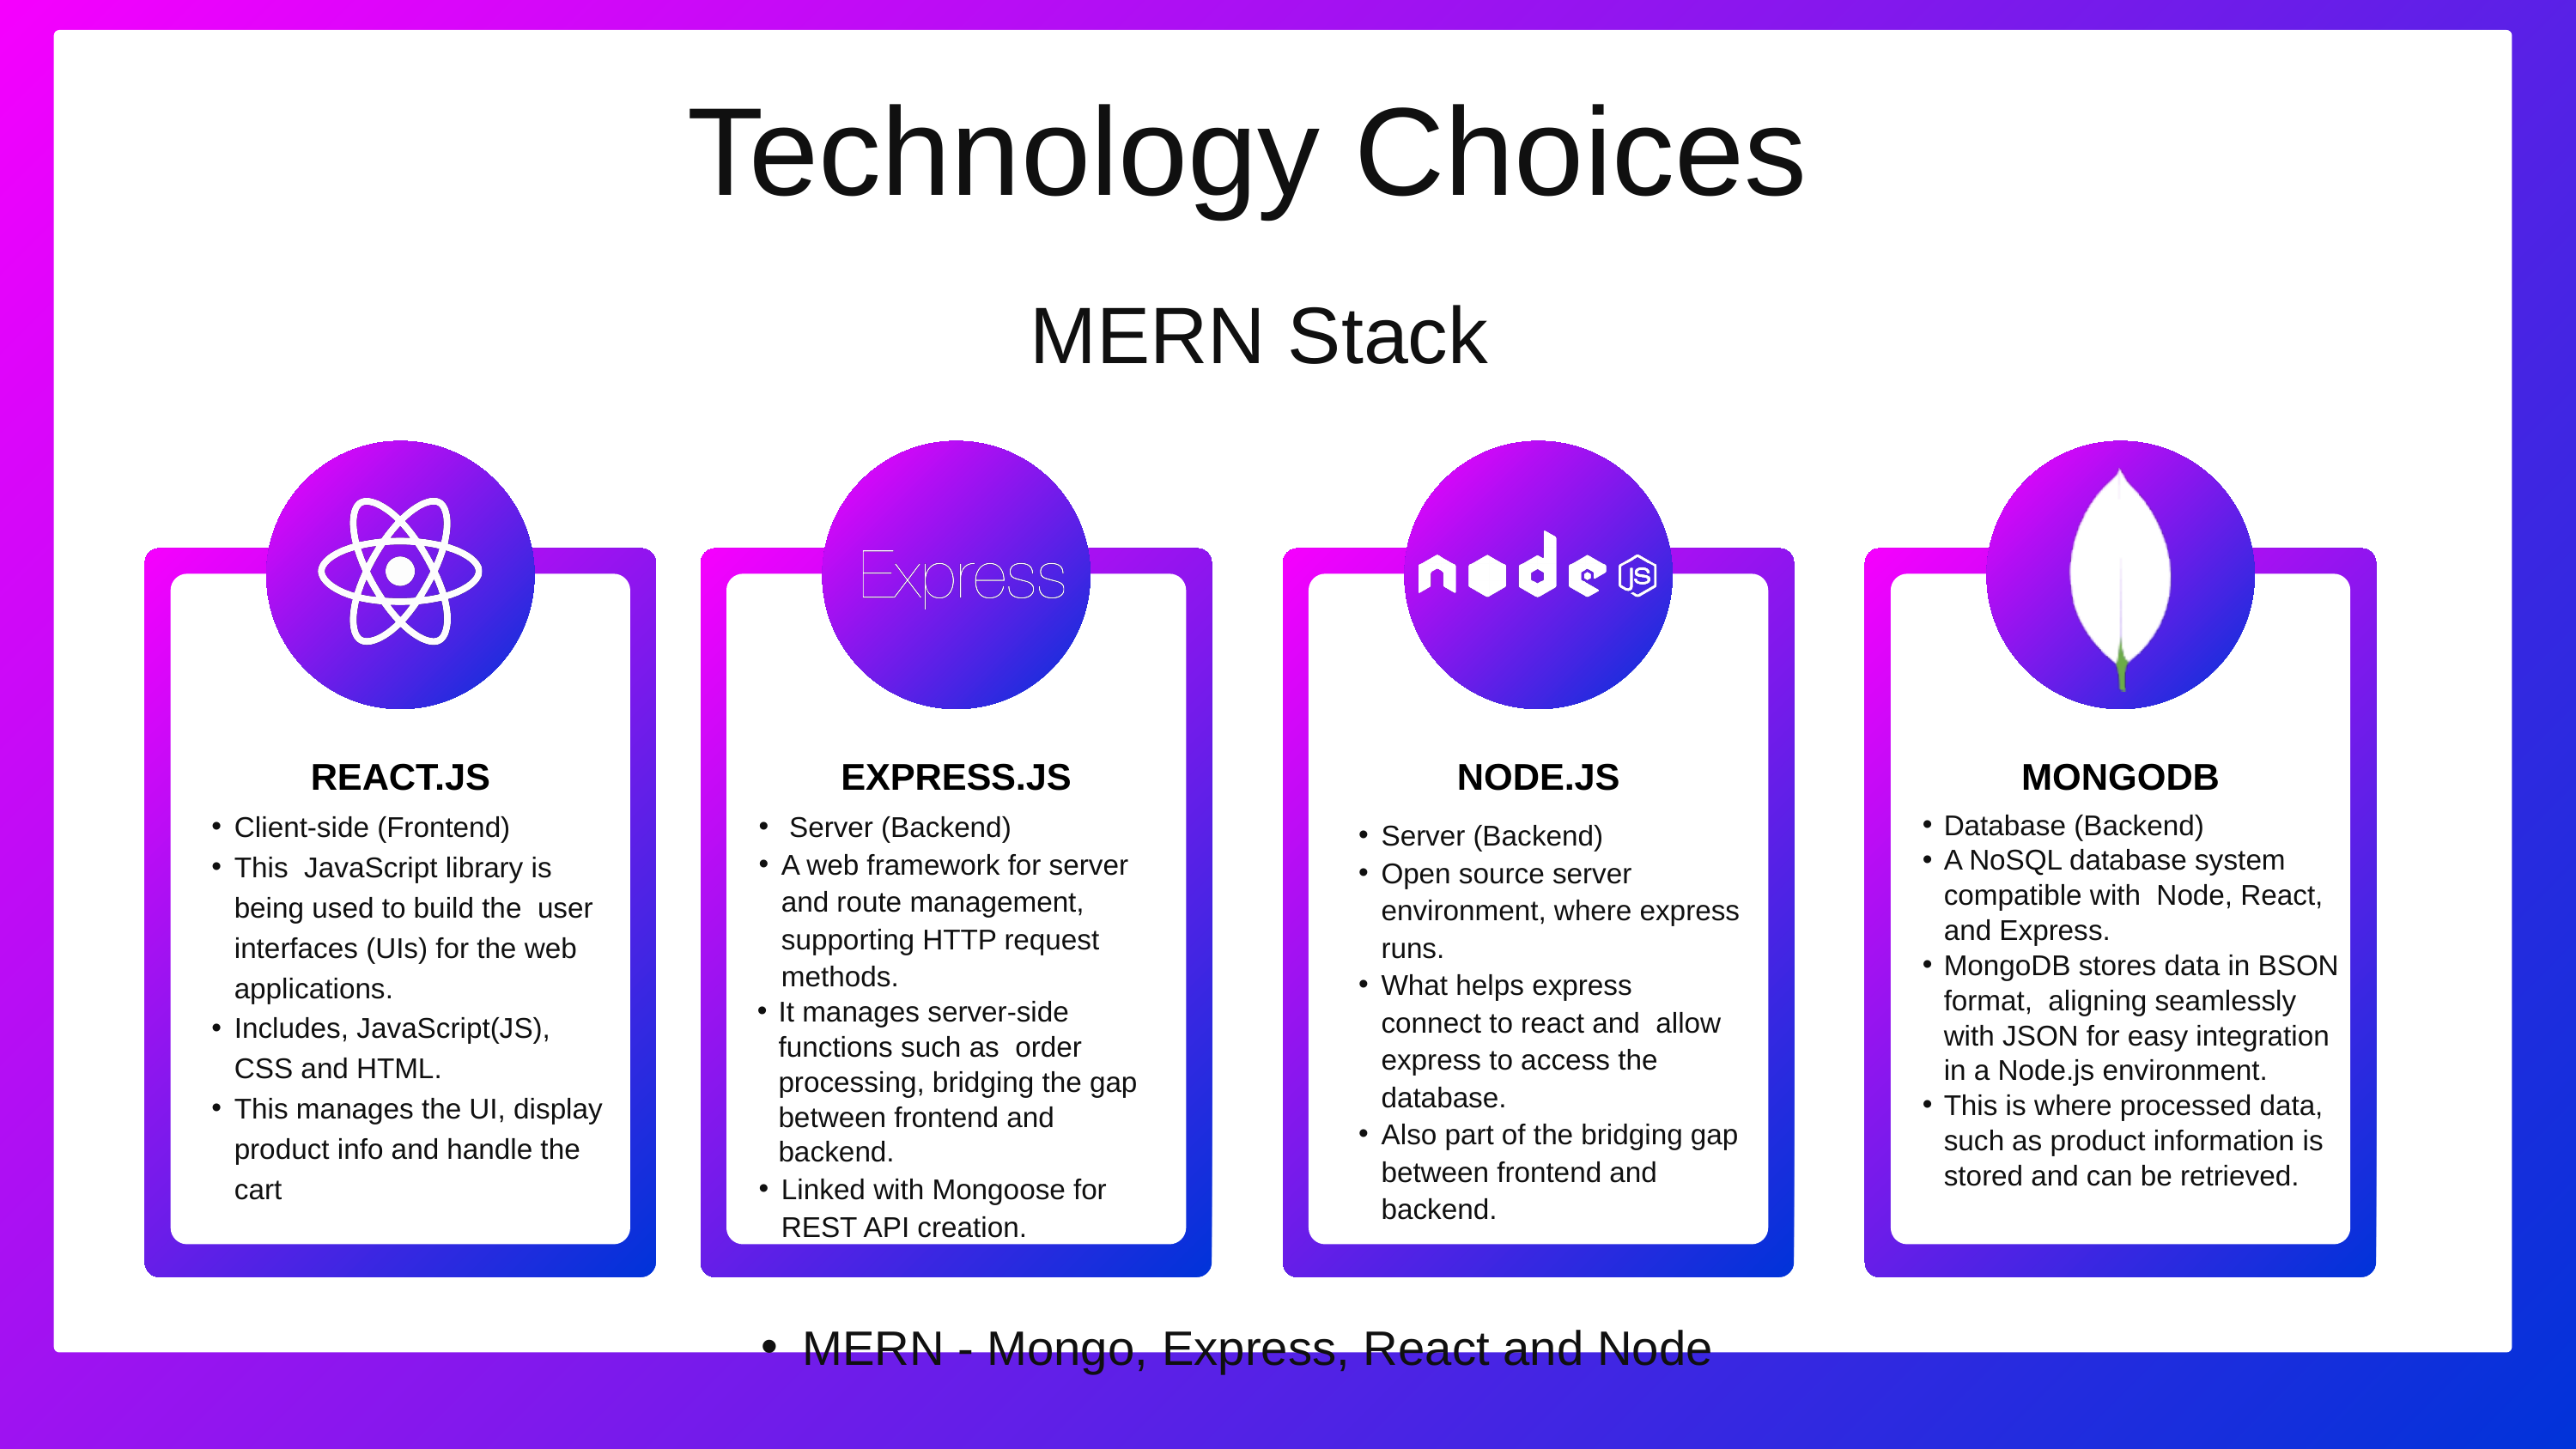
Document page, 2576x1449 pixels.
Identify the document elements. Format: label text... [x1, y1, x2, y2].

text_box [1864, 548, 2377, 1277]
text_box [144, 548, 657, 1277]
text_box MERN - Mongo, Express, React and Node [720, 1360, 1846, 1375]
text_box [822, 440, 1091, 710]
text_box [1404, 440, 1673, 710]
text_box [53, 29, 2512, 1353]
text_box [1282, 548, 1795, 1277]
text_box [266, 440, 535, 710]
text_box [1890, 573, 2351, 1245]
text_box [726, 573, 1187, 1245]
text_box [1308, 573, 1769, 1245]
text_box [170, 573, 631, 1245]
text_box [1986, 440, 2255, 710]
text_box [700, 548, 1212, 1277]
